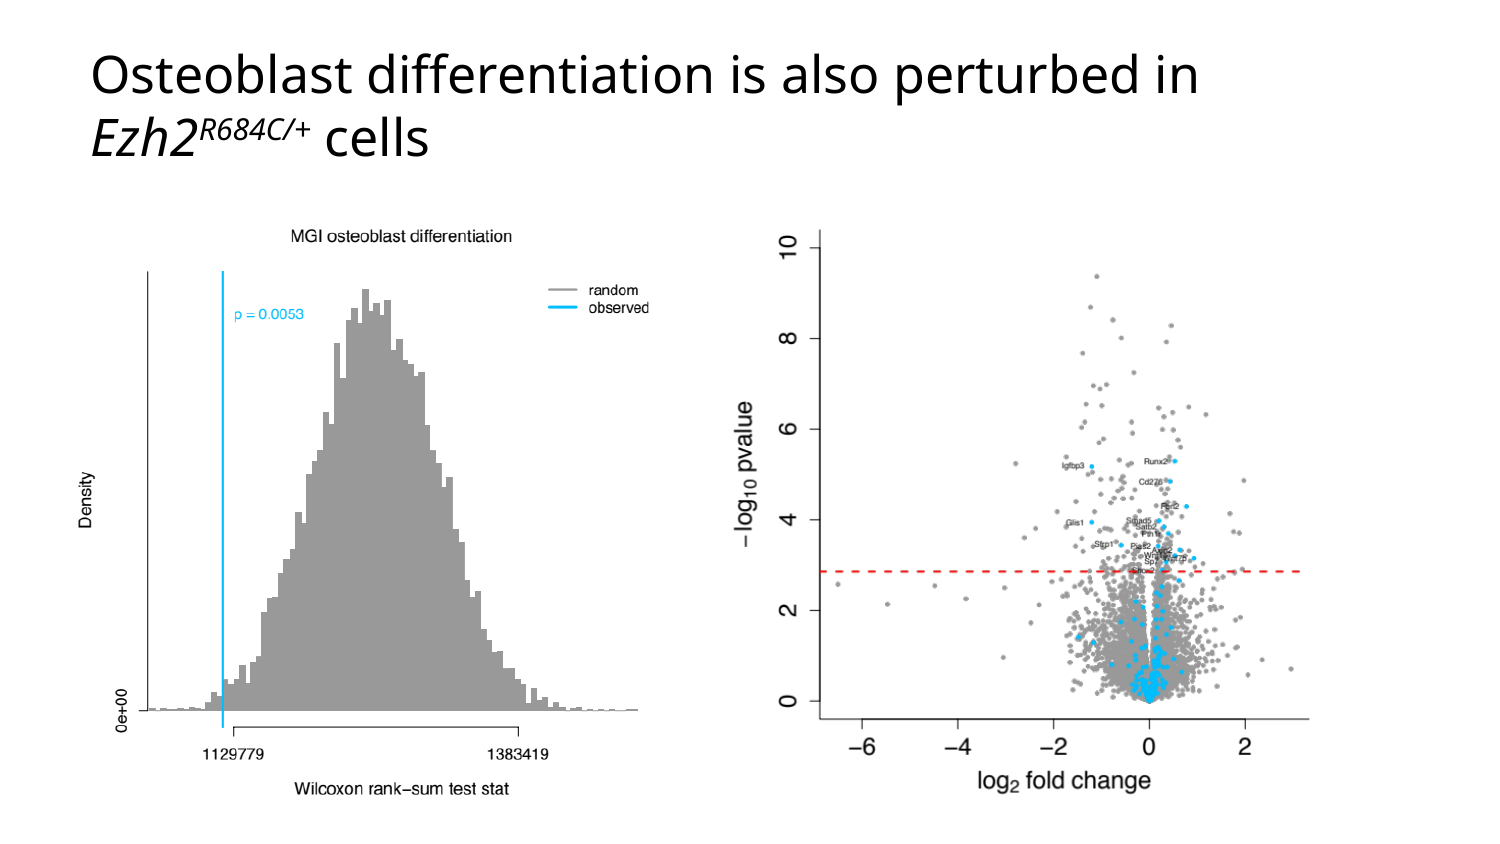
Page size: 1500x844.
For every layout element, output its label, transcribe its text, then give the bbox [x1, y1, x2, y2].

picture [722, 215, 1406, 816]
picture [74, 199, 691, 816]
title Osteoblast differentiation is also perturbed in Ezh2R684C/+ cells [75, 33, 1425, 175]
